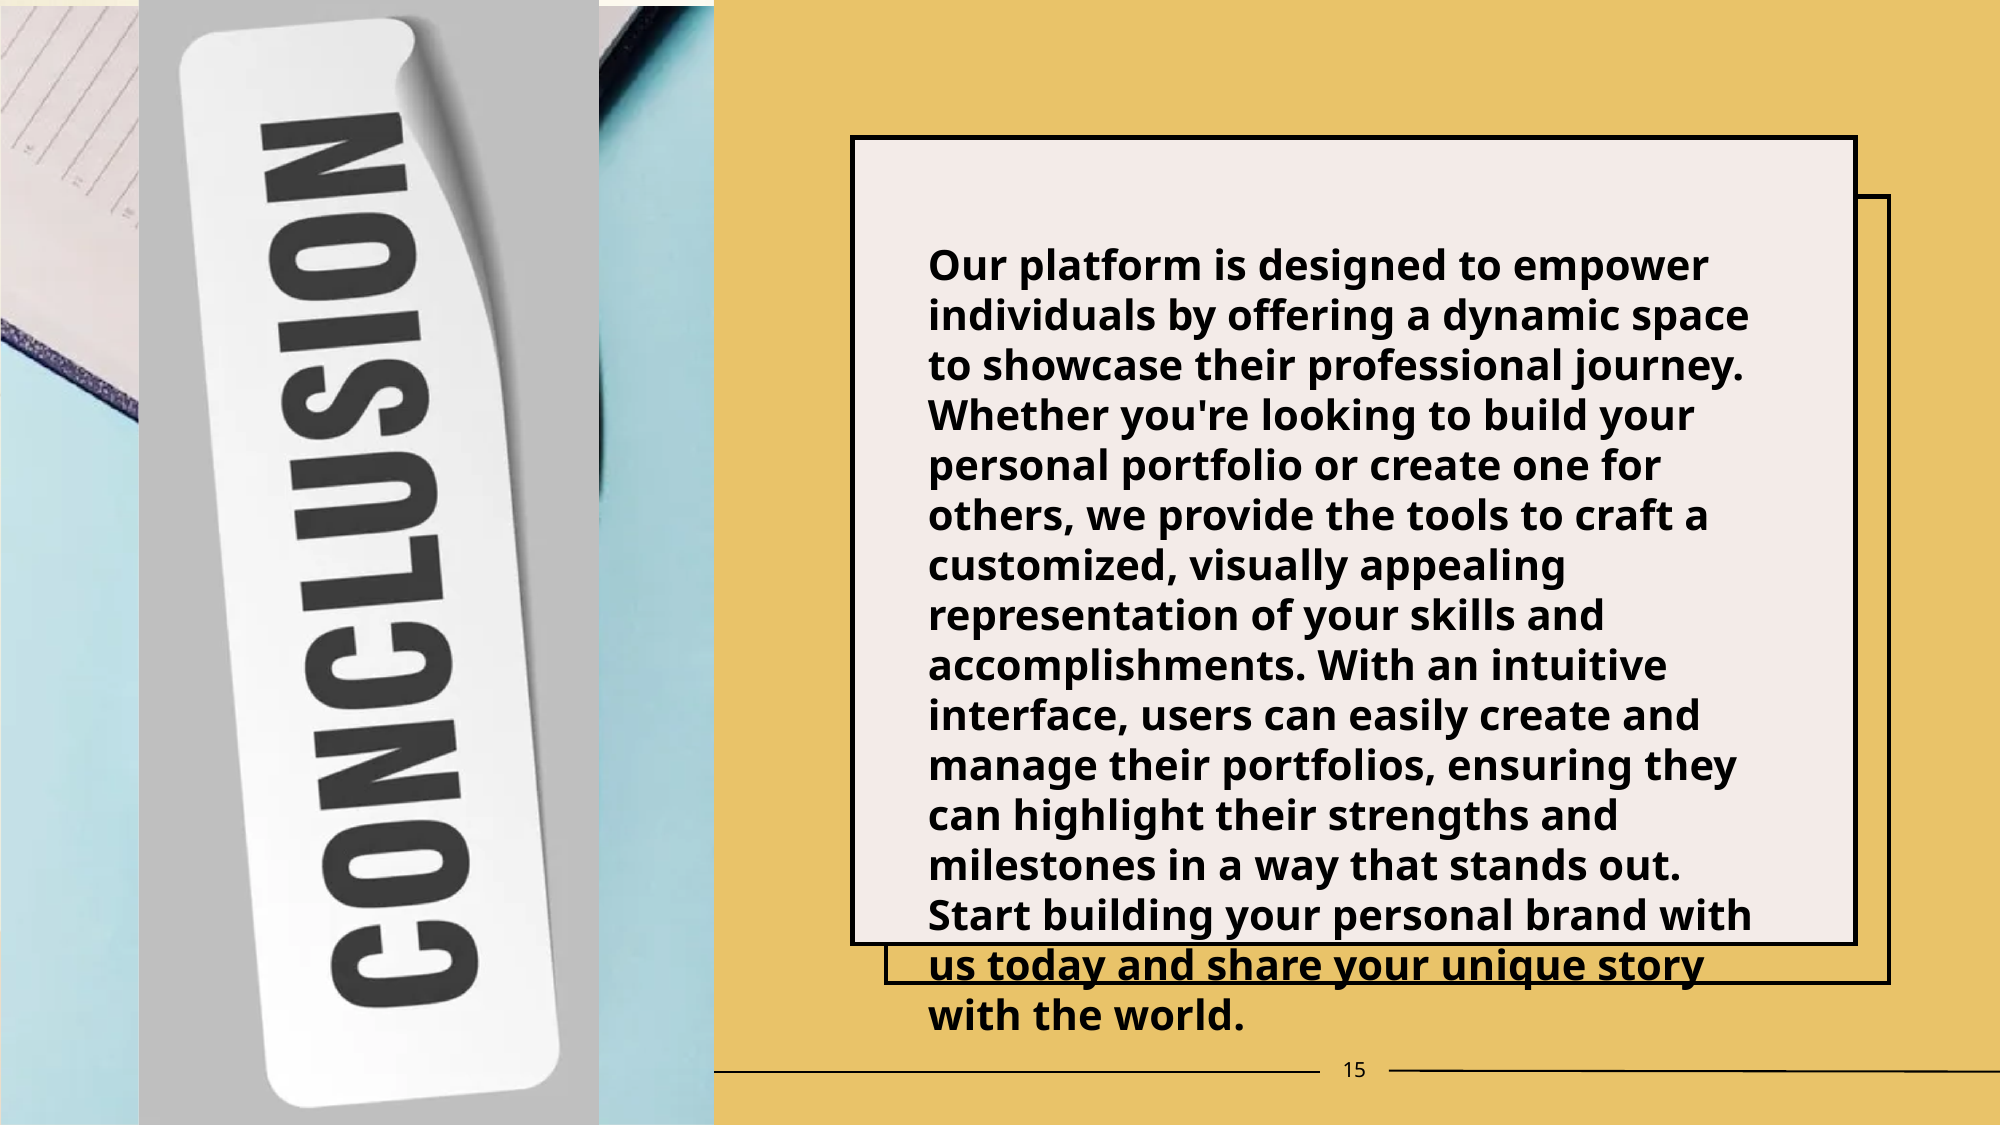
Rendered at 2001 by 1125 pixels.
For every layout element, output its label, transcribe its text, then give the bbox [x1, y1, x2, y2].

picture [0, 0, 944, 1125]
slide_number 15 [1324, 1050, 1385, 1091]
text_box Our platform is designed to empower individuals by offering a dynamic space to showcase their professional journey. Whether you're looking to build your personal portfolio or create one for others, we provide the tools to craft a customized, visually appealing representation of your skills and accomplishments. With an intuitive interface, users can easily create and manage their portfolios, ensuring they can highlight their strengths and milestones in a way that stands out. Start building your personal brand with us today and share your unique story with the world. [913, 231, 1807, 1047]
